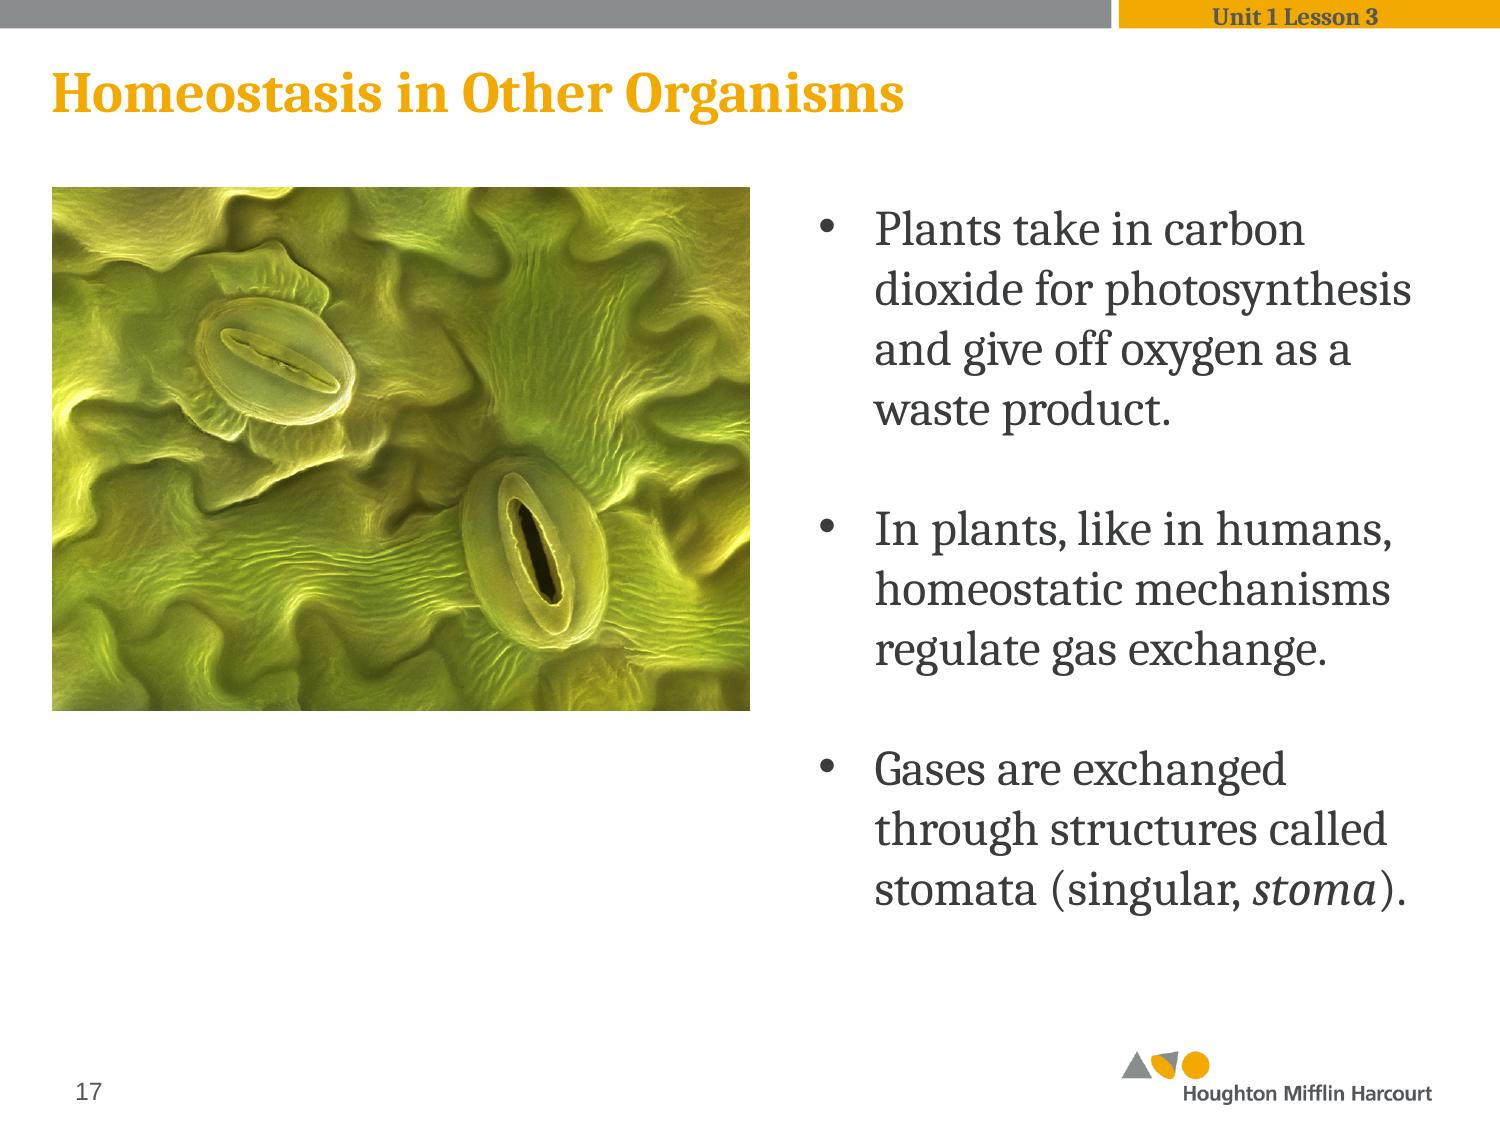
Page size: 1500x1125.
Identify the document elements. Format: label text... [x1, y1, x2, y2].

title Homeostasis in Other Organisms [51, 46, 1401, 150]
picture [1119, 1049, 1434, 1107]
picture [52, 187, 751, 711]
slide_number ‹#› [75, 1045, 187, 1106]
text_box Unit 1 Lesson 3 [1197, 0, 1404, 39]
text_box Plants take in carbon dioxide for photosynthesis and give off oxygen as a waste product. In plants, like in humans, homeostatic mechanisms regulate gas exchange. Gases are exchanged through structures called stomata (singular, stoma). [803, 187, 1448, 991]
